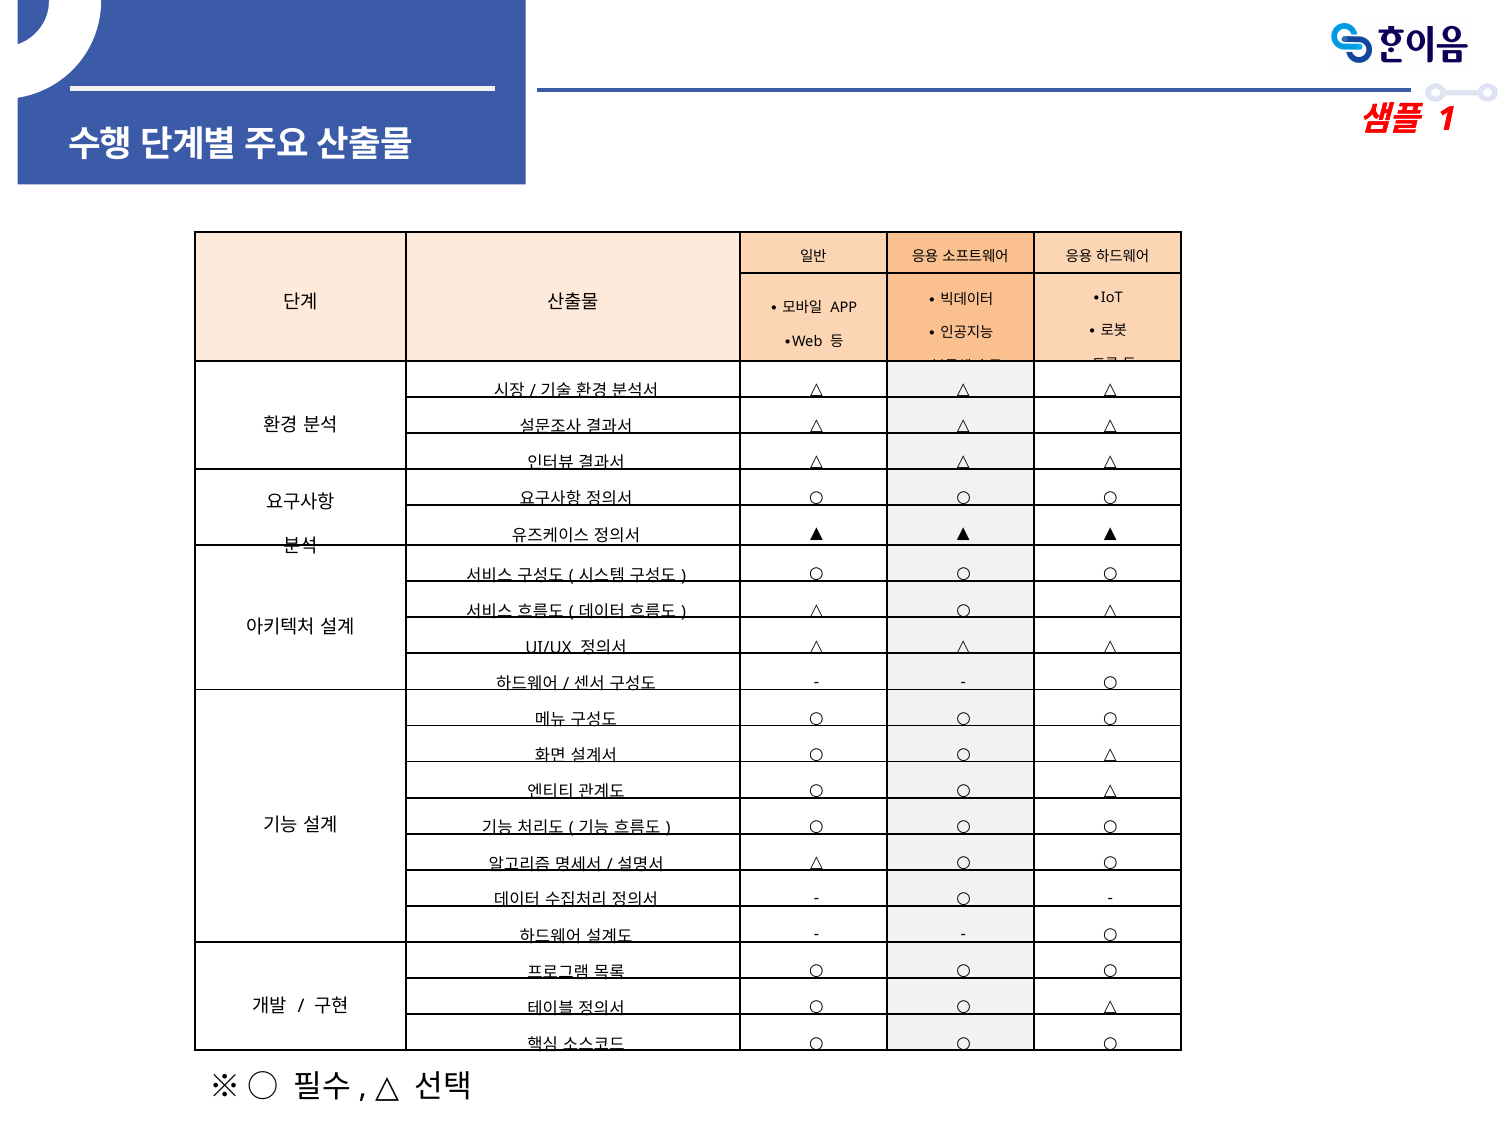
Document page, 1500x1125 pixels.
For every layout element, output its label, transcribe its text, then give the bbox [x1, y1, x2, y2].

table_cell 시장/기술 환경 분석서 [407, 362, 739, 396]
table_cell 유즈케이스 정의서 [407, 506, 739, 544]
footer 한이음 ▶ 프로그램 설계서 [512, 1051, 988, 1058]
table_cell ∙빅데이터 ∙인공지능 ∙블록체인 등 [888, 274, 1033, 360]
table_cell △ [1035, 582, 1180, 616]
table_cell ○ [1035, 546, 1180, 580]
table_cell ○ [888, 1015, 1033, 1049]
table_cell ○ [741, 1015, 886, 1049]
table_cell △ [1035, 434, 1180, 468]
table_cell ▲ [888, 506, 1033, 544]
table_cell 서비스 구성도(시스템 구성도) [407, 546, 739, 580]
table_cell △ [741, 398, 886, 432]
table_cell △ [741, 582, 886, 616]
text_box ※ ○ 필수, △ 선택 [194, 1058, 762, 1111]
table_cell △ [888, 618, 1033, 652]
table_cell ○ [741, 726, 886, 761]
table_cell ▲ [1035, 506, 1180, 544]
table_cell 알고리즘 명세서/설명서 [407, 835, 739, 869]
table_cell ○ [888, 726, 1033, 761]
table_cell 서비스 흐름도(데이터 흐름도) [407, 582, 739, 616]
table_cell 개발 / 구현 [196, 943, 405, 1049]
table_cell 메뉴 구성도 [407, 690, 739, 725]
table_cell 하드웨어/센서 구성도 [407, 654, 739, 689]
table_cell ○ [1035, 1015, 1180, 1049]
table_cell 설문조사 결과서 [407, 398, 739, 432]
table_cell △ [741, 362, 886, 396]
table_cell ○ [741, 799, 886, 833]
table_cell ○ [888, 546, 1033, 580]
table_cell - [741, 871, 886, 905]
table_header 응용 하드웨어 [1035, 233, 1180, 272]
table_cell 데이터 수집처리 정의서 [407, 871, 739, 905]
table_header 산출물 [407, 233, 739, 360]
table_header 일반 [741, 233, 886, 272]
table_cell 요구사항 정의서 [407, 470, 739, 504]
table_cell ○ [741, 470, 886, 504]
table_cell ○ [888, 762, 1033, 797]
table_header 단계 [196, 233, 405, 360]
table_cell ○ [888, 690, 1033, 725]
table_cell △ [1035, 726, 1180, 761]
table_cell ∙IoT ∙로봇 ∙드론 등 [1035, 274, 1180, 360]
table_cell ○ [1035, 470, 1180, 504]
table_cell ○ [888, 799, 1033, 833]
table_cell 프로그램 목록 [407, 943, 739, 977]
table_cell 환경 분석 [196, 362, 405, 468]
picture [1327, 20, 1471, 67]
table_cell ○ [741, 943, 886, 977]
table_header 응용 소프트웨어 [888, 233, 1033, 272]
table_cell ○ [888, 979, 1033, 1013]
table_cell ○ [1035, 654, 1180, 689]
table_cell △ [888, 398, 1033, 432]
table_cell ○ [888, 943, 1033, 977]
table_cell △ [1035, 362, 1180, 396]
table_cell ○ [888, 835, 1033, 869]
table_cell ∙모바일 APP ∙Web 등 [741, 274, 886, 360]
table_cell 화면 설계서 [407, 726, 739, 761]
table_cell ○ [1035, 907, 1180, 941]
table_cell ▲ [741, 506, 886, 544]
table_cell ○ [1035, 943, 1180, 977]
table_cell △ [888, 362, 1033, 396]
picture [1422, 77, 1499, 105]
table_cell △ [1035, 762, 1180, 797]
table_cell 기능 설계 [196, 690, 405, 941]
table_cell △ [1035, 979, 1180, 1013]
table_cell ○ [741, 762, 886, 797]
table_cell ○ [1035, 799, 1180, 833]
table_cell △ [741, 434, 886, 468]
table_cell △ [741, 618, 886, 652]
table_cell ○ [1035, 690, 1180, 725]
table_cell 아키텍처 설계 [196, 546, 405, 689]
table_cell 엔티티 관계도 [407, 762, 739, 797]
table_cell ○ [1035, 835, 1180, 869]
text_box 샘플 1 [631, 89, 1471, 145]
table_cell △ [1035, 398, 1180, 432]
table_cell - [888, 654, 1033, 689]
table_cell UI/UX 정의서 [407, 618, 739, 652]
table_cell ○ [888, 871, 1033, 905]
table_cell ○ [888, 582, 1033, 616]
table_cell 하드웨어 설계도 [407, 907, 739, 941]
table_cell ○ [741, 546, 886, 580]
table_cell - [741, 907, 886, 941]
table_cell ○ [741, 979, 886, 1013]
table_cell △ [888, 434, 1033, 468]
table_cell 인터뷰 결과서 [407, 434, 739, 468]
table_cell 기능 처리도(기능 흐름도) [407, 799, 739, 833]
table_cell ○ [741, 690, 886, 725]
table_cell 핵심 소스코드 [407, 1015, 739, 1049]
text_box 수행 단계별 주요 산출물 [53, 113, 514, 163]
table_cell - [888, 907, 1033, 941]
text_box [16, 0, 528, 186]
table_cell 요구사항 분석 [196, 470, 405, 544]
table_cell - [1035, 871, 1180, 905]
table_cell 테이블 정의서 [407, 979, 739, 1013]
table_cell ○ [888, 470, 1033, 504]
table_cell △ [1035, 618, 1180, 652]
text_box [0, 0, 102, 99]
table_cell △ [741, 835, 886, 869]
table_cell - [741, 654, 886, 689]
text_box [159, 1058, 1317, 1118]
